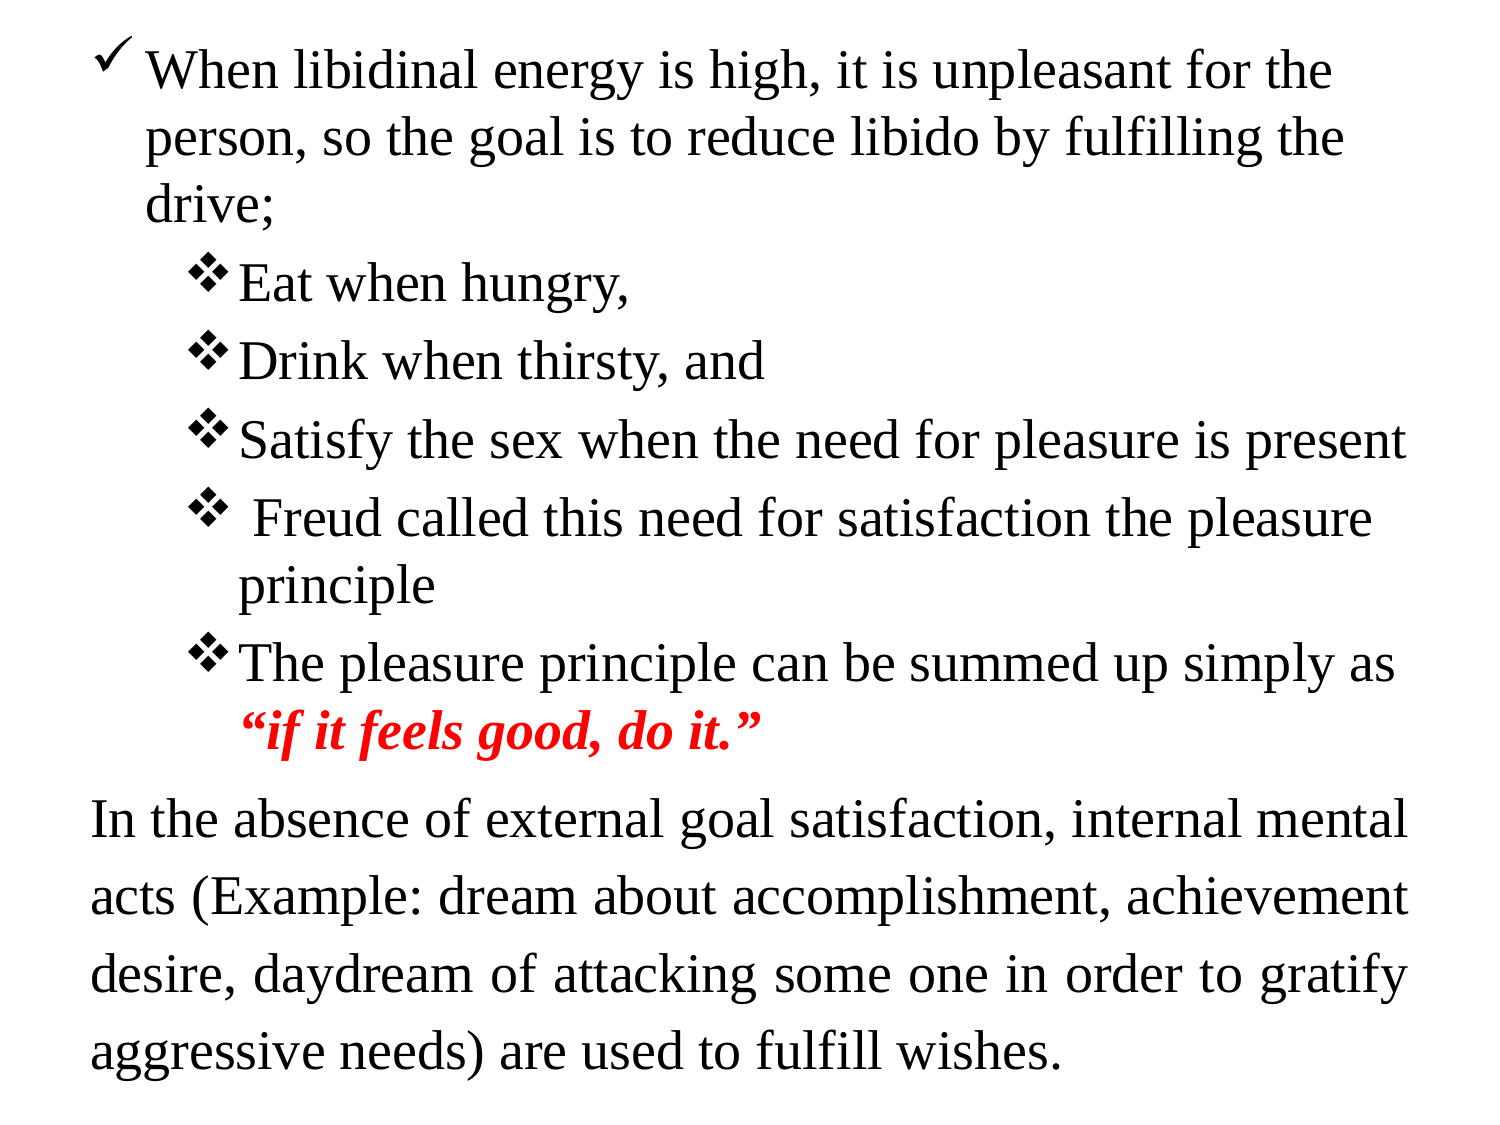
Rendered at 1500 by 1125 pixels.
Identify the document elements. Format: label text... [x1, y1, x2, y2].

list When libidinal energy is high, it is unpleasant for the person, so the goal is to reduce libido by fulfilling the drive; Eat when hungry, Drink when thirsty, and Satisfy the sex when the need for pleasure is present Freud called this need for satisfaction the pleasure principle The pleasure principle can be summed up simply as “if it feels good, do it.” In the absence of external goal satisfaction, internal mental acts (Example: dream about accomplishment, achievement desire, daydream of attacking some one in order to gratify aggressive needs) are used to fulfill wishes. [75, 24, 1425, 1113]
